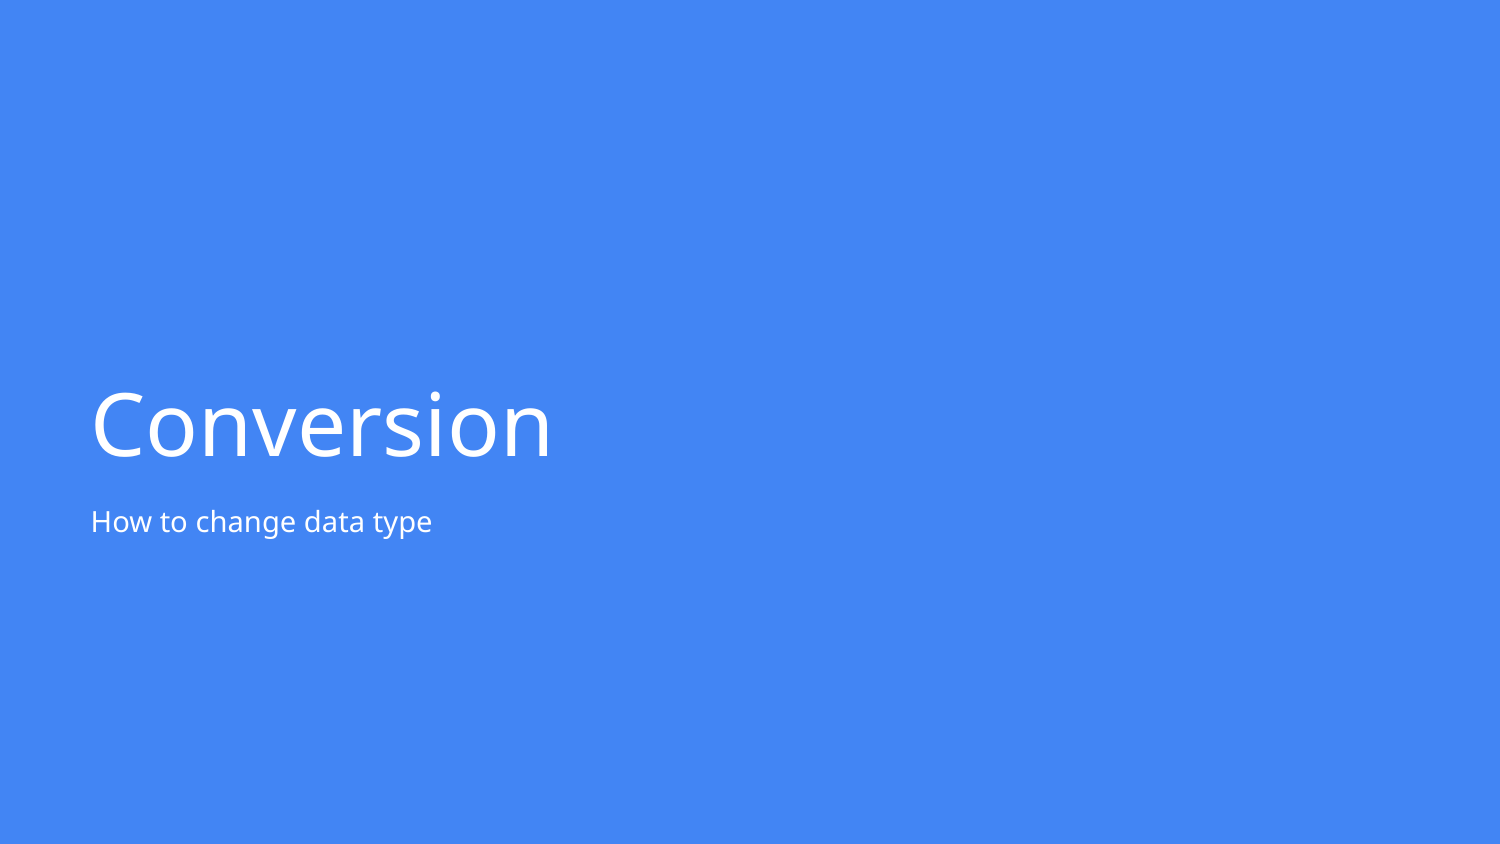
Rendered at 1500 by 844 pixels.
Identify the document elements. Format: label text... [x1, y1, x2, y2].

text_box How to change data type [75, 488, 1296, 554]
title Conversion [75, 338, 1425, 505]
